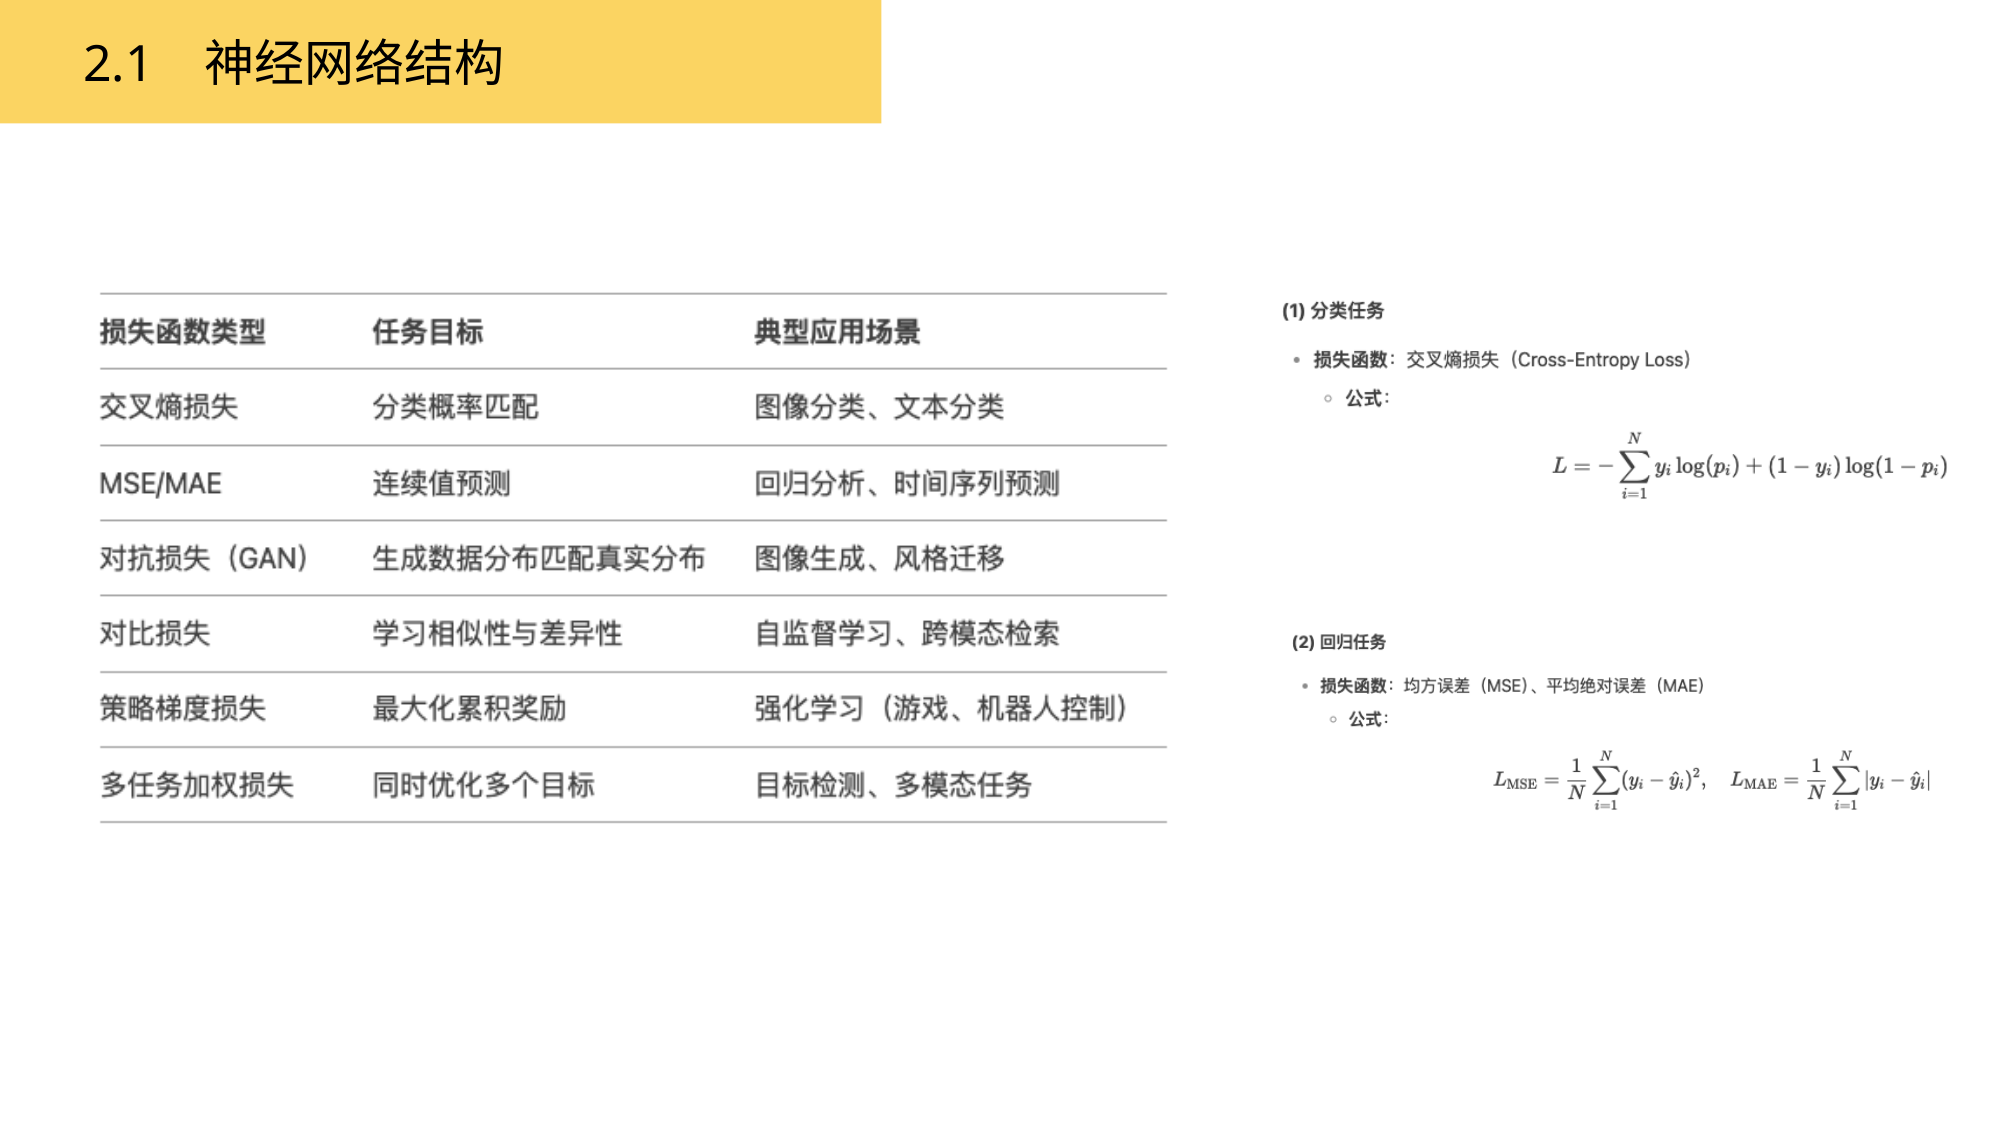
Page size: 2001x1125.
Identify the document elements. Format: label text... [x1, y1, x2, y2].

text_box [0, 0, 883, 125]
picture [70, 288, 1224, 833]
picture [1265, 288, 2000, 508]
text_box 2.1 神经网络结构 [0, 23, 689, 99]
picture [1265, 624, 1973, 820]
